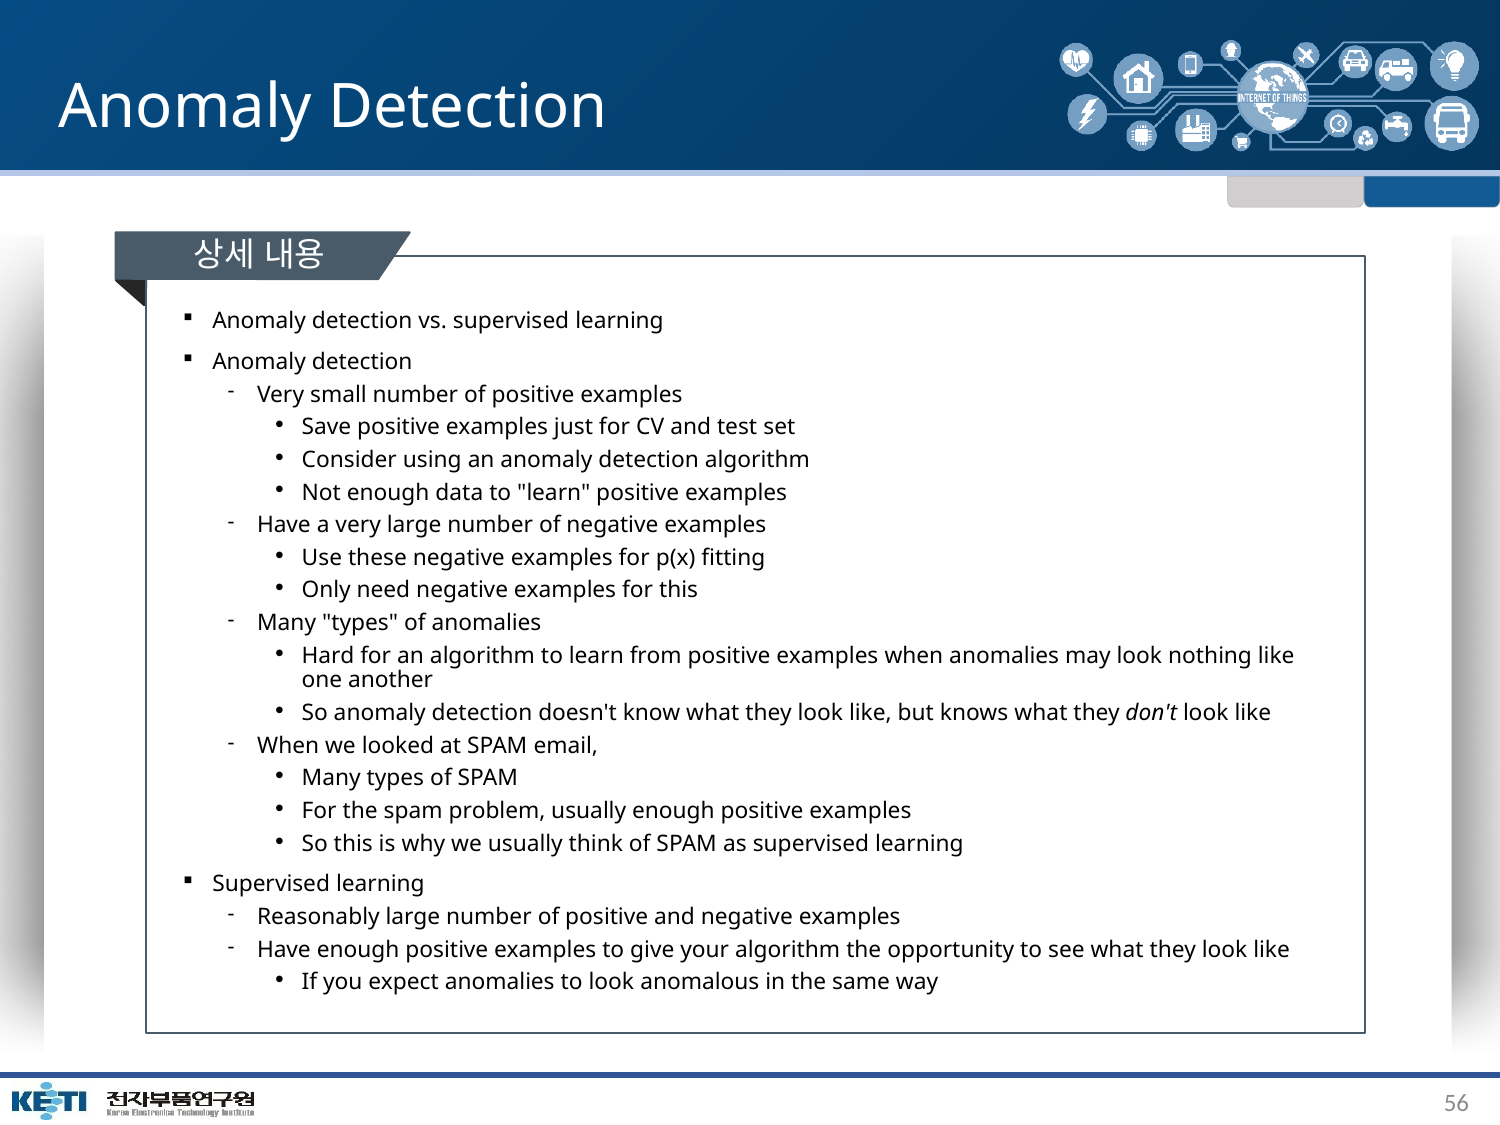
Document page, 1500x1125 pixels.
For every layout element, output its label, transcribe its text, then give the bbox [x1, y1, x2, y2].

title Anomaly Detection [43, 66, 1052, 149]
slide_number 56 [1146, 1088, 1485, 1114]
picture [12, 1082, 254, 1120]
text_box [115, 231, 1366, 1034]
